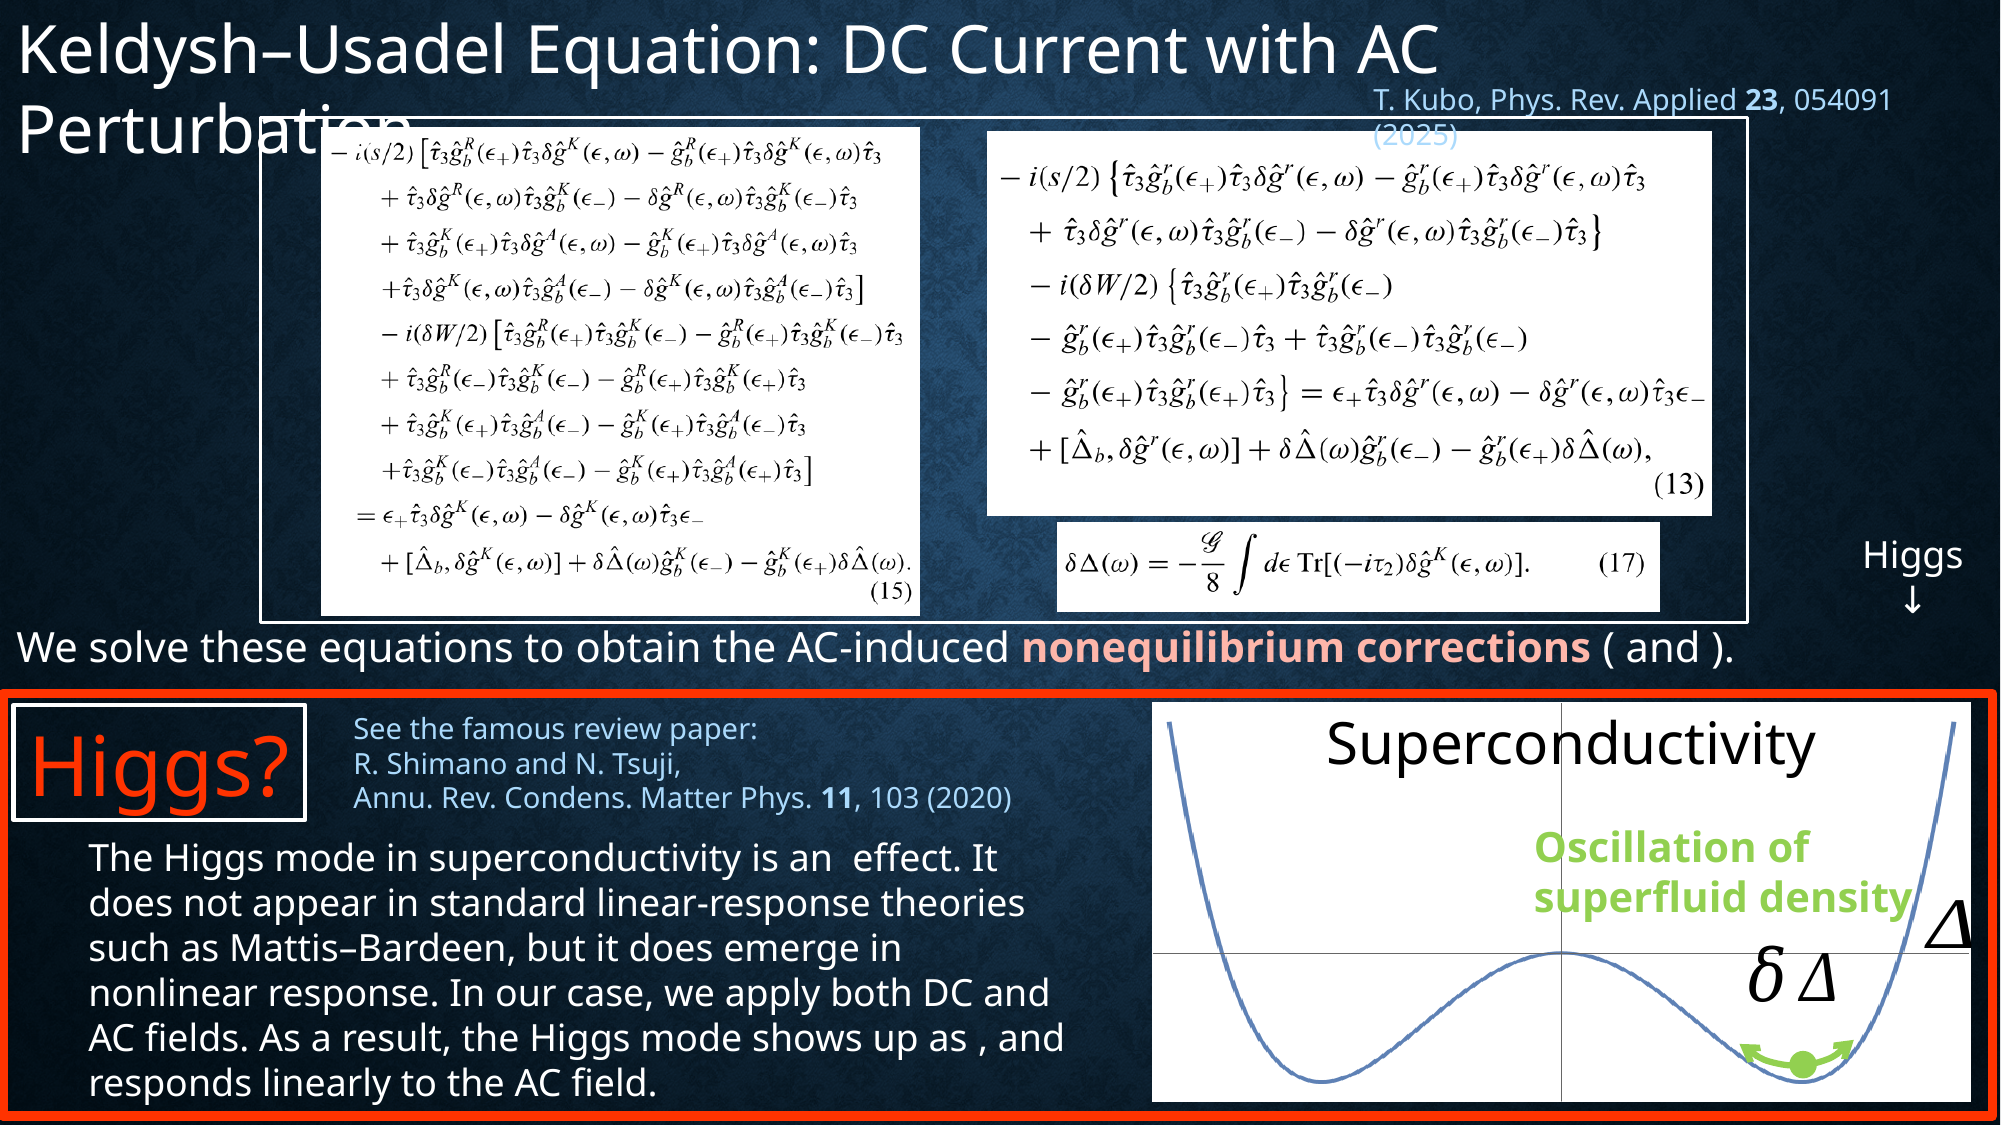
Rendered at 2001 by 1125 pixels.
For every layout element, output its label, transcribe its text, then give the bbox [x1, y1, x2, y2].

picture [320, 126, 921, 617]
text_box See the famous review paper: R. Shimano and N. Tsuji, Annu. Rev. Condens. Matter Phys. 11, 103 (2020) [338, 702, 1027, 823]
text_box [1, 692, 1994, 1118]
picture [986, 130, 1713, 517]
text_box Keldysh–Usadel Equation: DC Current with AC Perturbation [1, 0, 1862, 175]
text_box [259, 116, 1749, 624]
picture [1057, 521, 1661, 613]
text_box Higgs ↓ [1847, 523, 1979, 629]
picture [1151, 701, 1971, 1103]
text_box T. Kubo, Phys. Rev. Applied 23, 054091 (2025) [1358, 74, 1993, 159]
